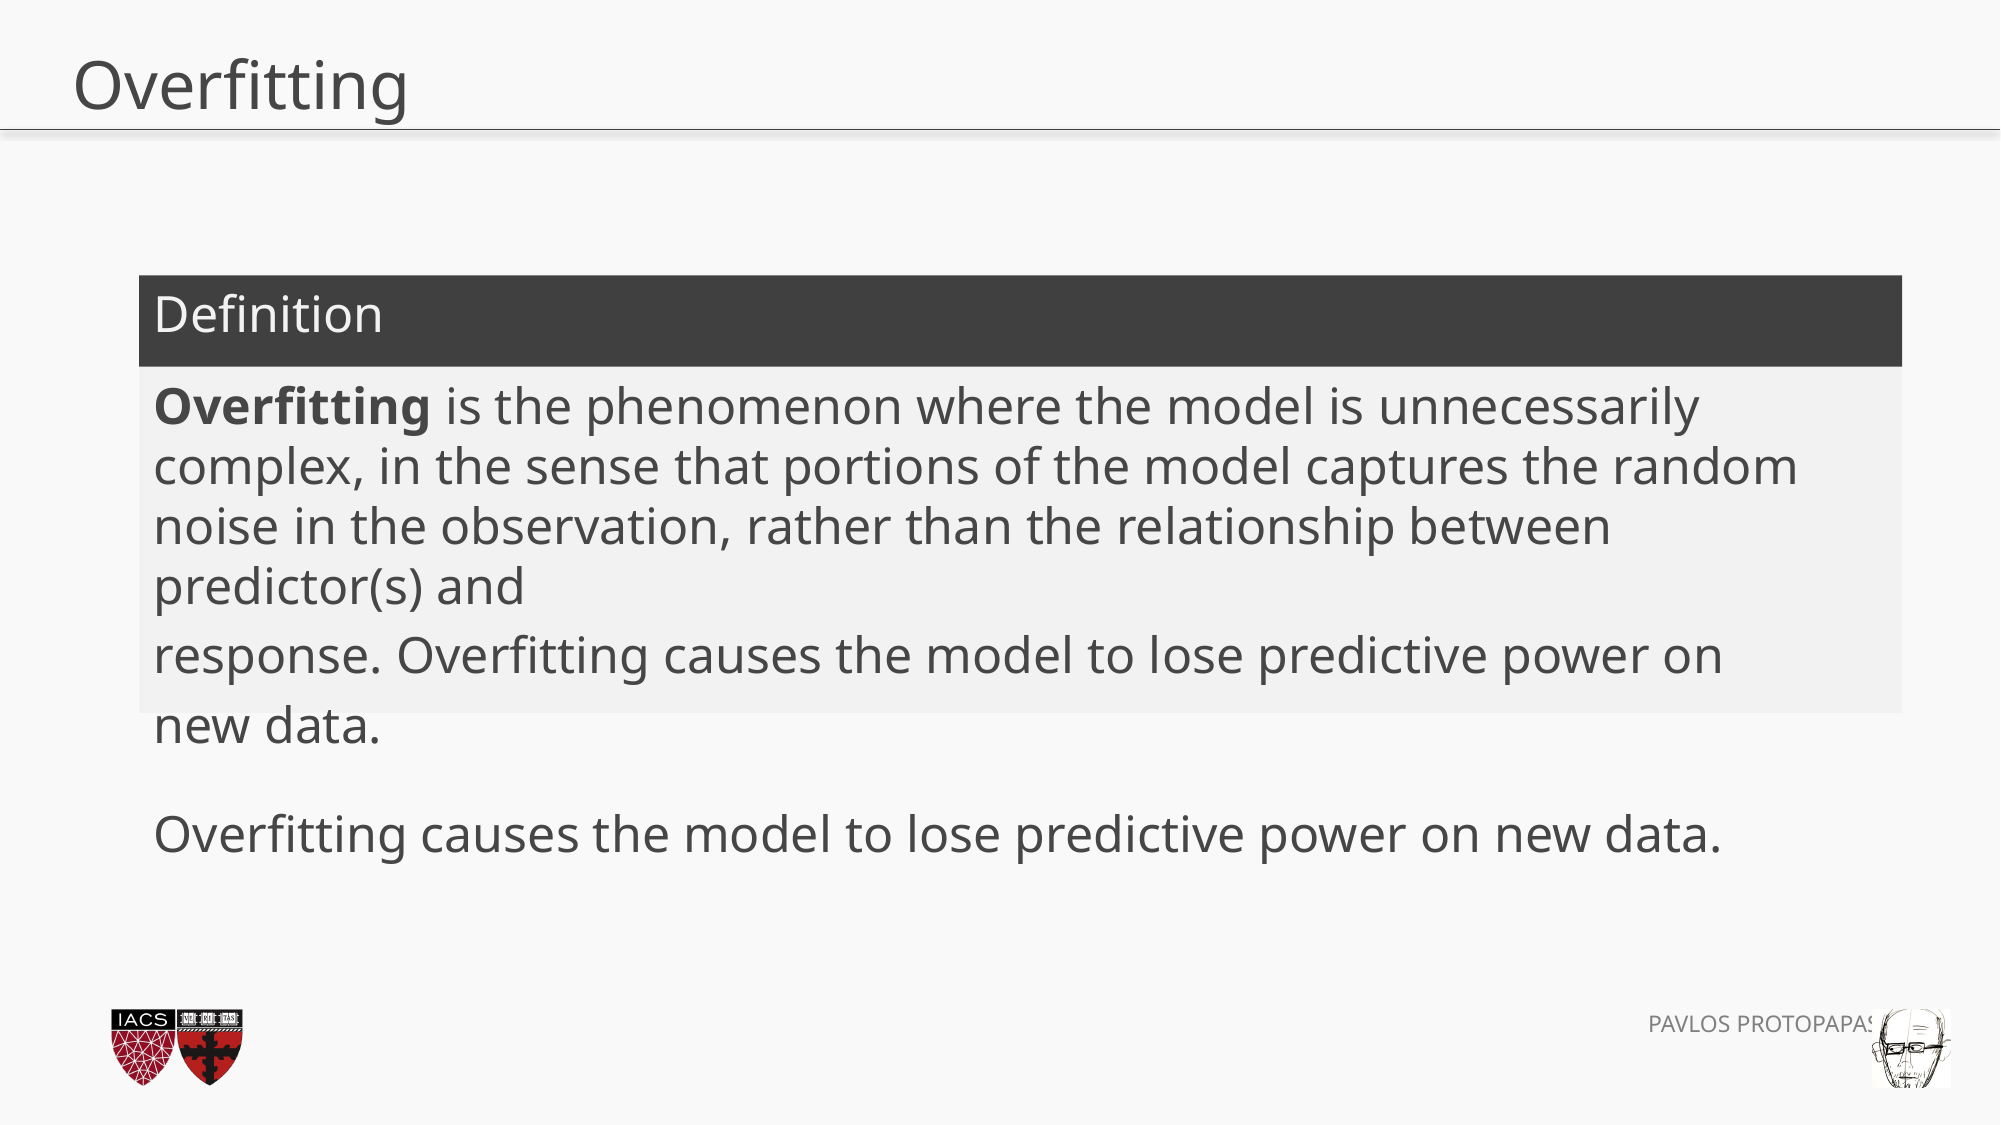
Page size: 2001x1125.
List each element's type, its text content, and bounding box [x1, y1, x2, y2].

picture [109, 1009, 243, 1086]
text_box Overfitting causes the model to lose predictive power on new data. [139, 794, 1903, 971]
text_box Definition [139, 275, 1903, 367]
picture [1872, 1009, 1951, 1088]
title Overfitting [57, 35, 1943, 162]
list Overfitting is the phenomenon where the model is unnecessarily complex, in the sense that portions of the model captures the random noise in the observation, rather than the relationship between predictor(s) and response. Overfitting causes the model to lose predictive power on new data. [139, 367, 1903, 713]
